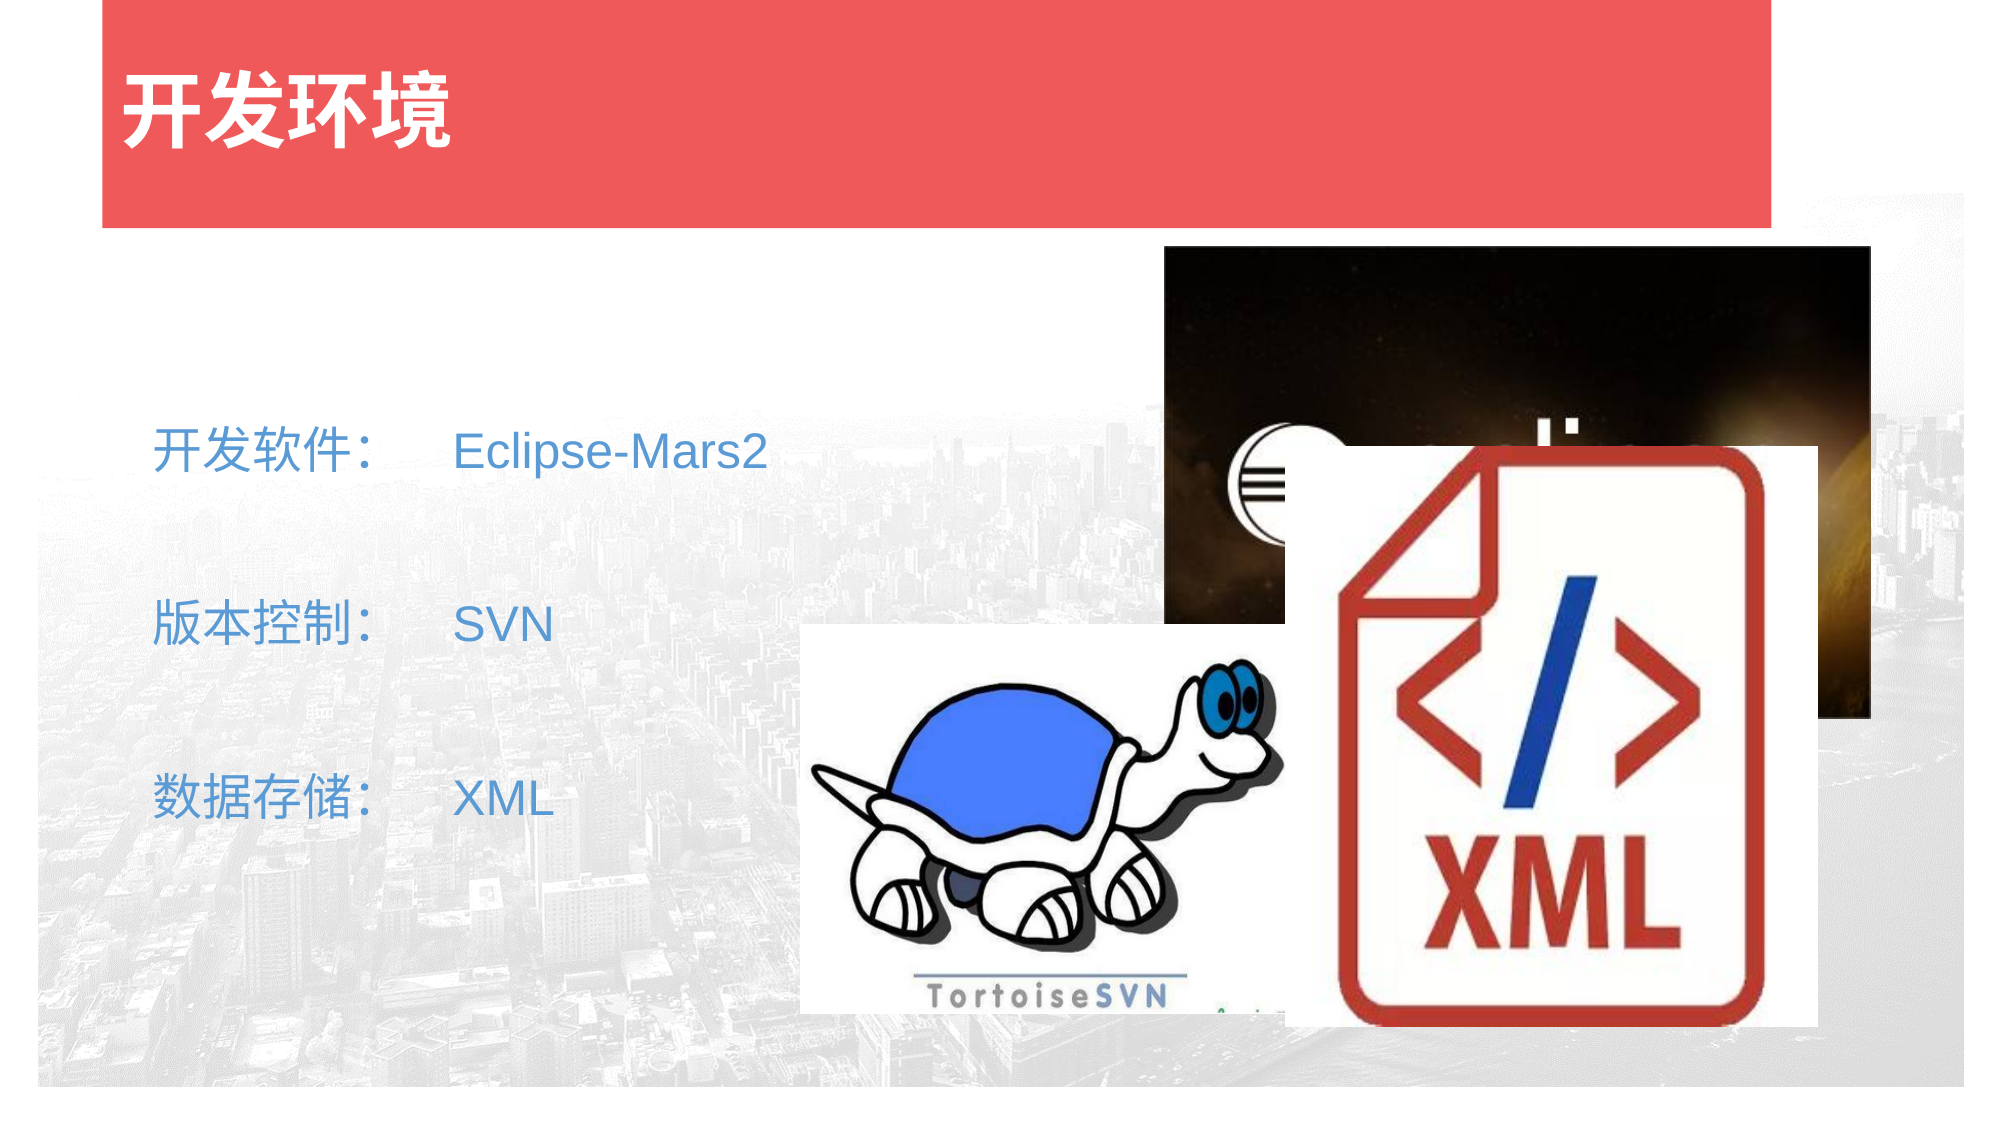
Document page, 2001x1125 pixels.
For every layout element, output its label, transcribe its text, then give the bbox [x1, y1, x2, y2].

title 开发环境 [105, 0, 1772, 229]
list 开发软件： Eclipse-Mars2 版本控制： SVN 数据存储： XML [137, 299, 988, 1014]
picture [0, 0, 2001, 1125]
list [1164, 246, 1872, 719]
